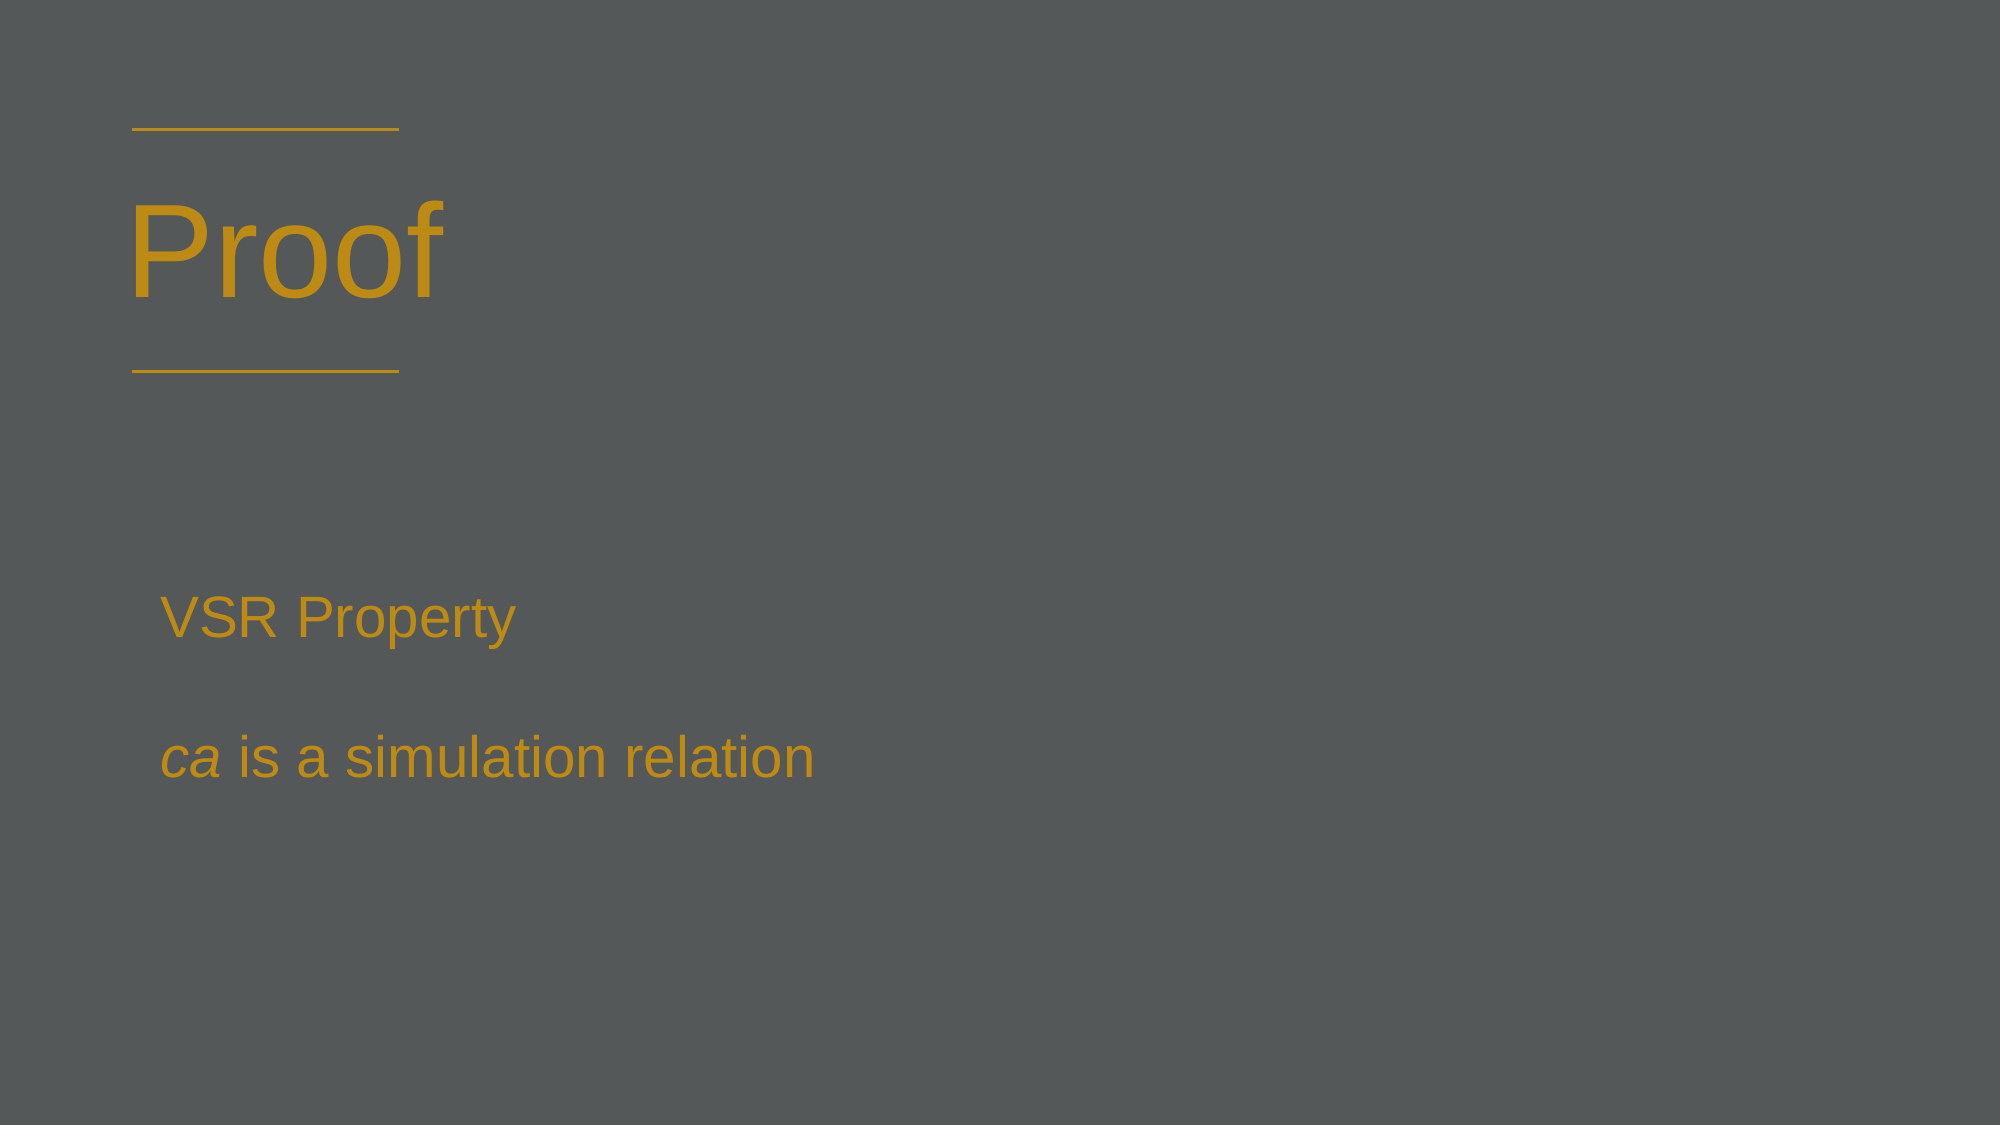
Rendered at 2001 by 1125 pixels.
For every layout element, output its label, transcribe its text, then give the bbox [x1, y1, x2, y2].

title Proof [110, 7, 1868, 500]
text_box Overview VSR Property ca is a simulation relation [110, 432, 1836, 1062]
